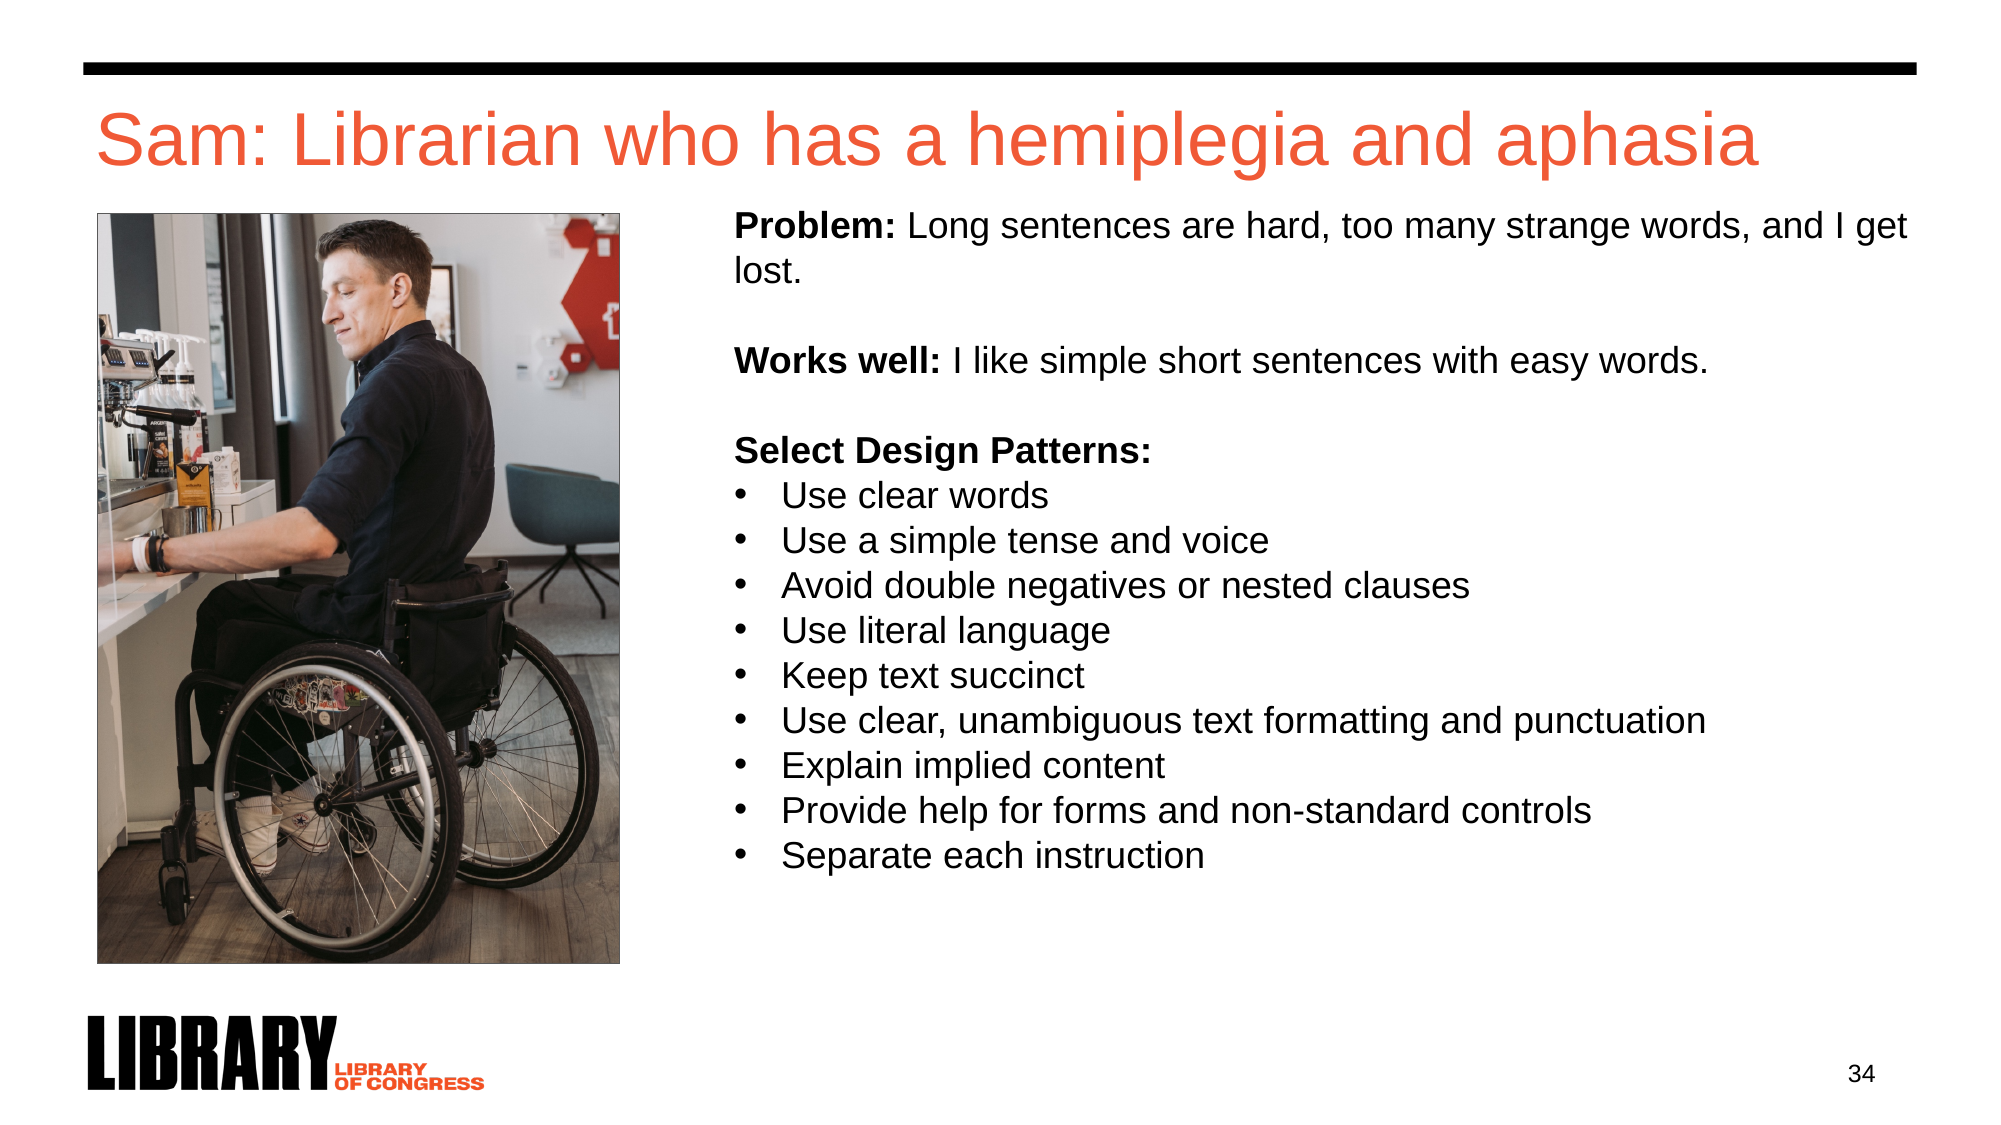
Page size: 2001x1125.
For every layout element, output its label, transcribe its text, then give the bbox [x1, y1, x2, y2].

title Sam: Librarian who has a hemiplegia and aphasia [80, 83, 1921, 214]
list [97, 213, 620, 964]
slide_number 34 [1749, 1049, 1967, 1101]
text_box Problem: Long sentences are hard, too many strange words, and I get lost. Works well: I like simple short sentences with easy words. Select Design Patterns: Use clear words Use a simple tense and voice Avoid double negatives or nested clauses Use literal language Keep text succinct Use clear, unambiguous text formatting and punctuation Explain implied content Provide help for forms and non-standard controls Separate each instruction [719, 194, 2000, 884]
picture [83, 1012, 488, 1093]
